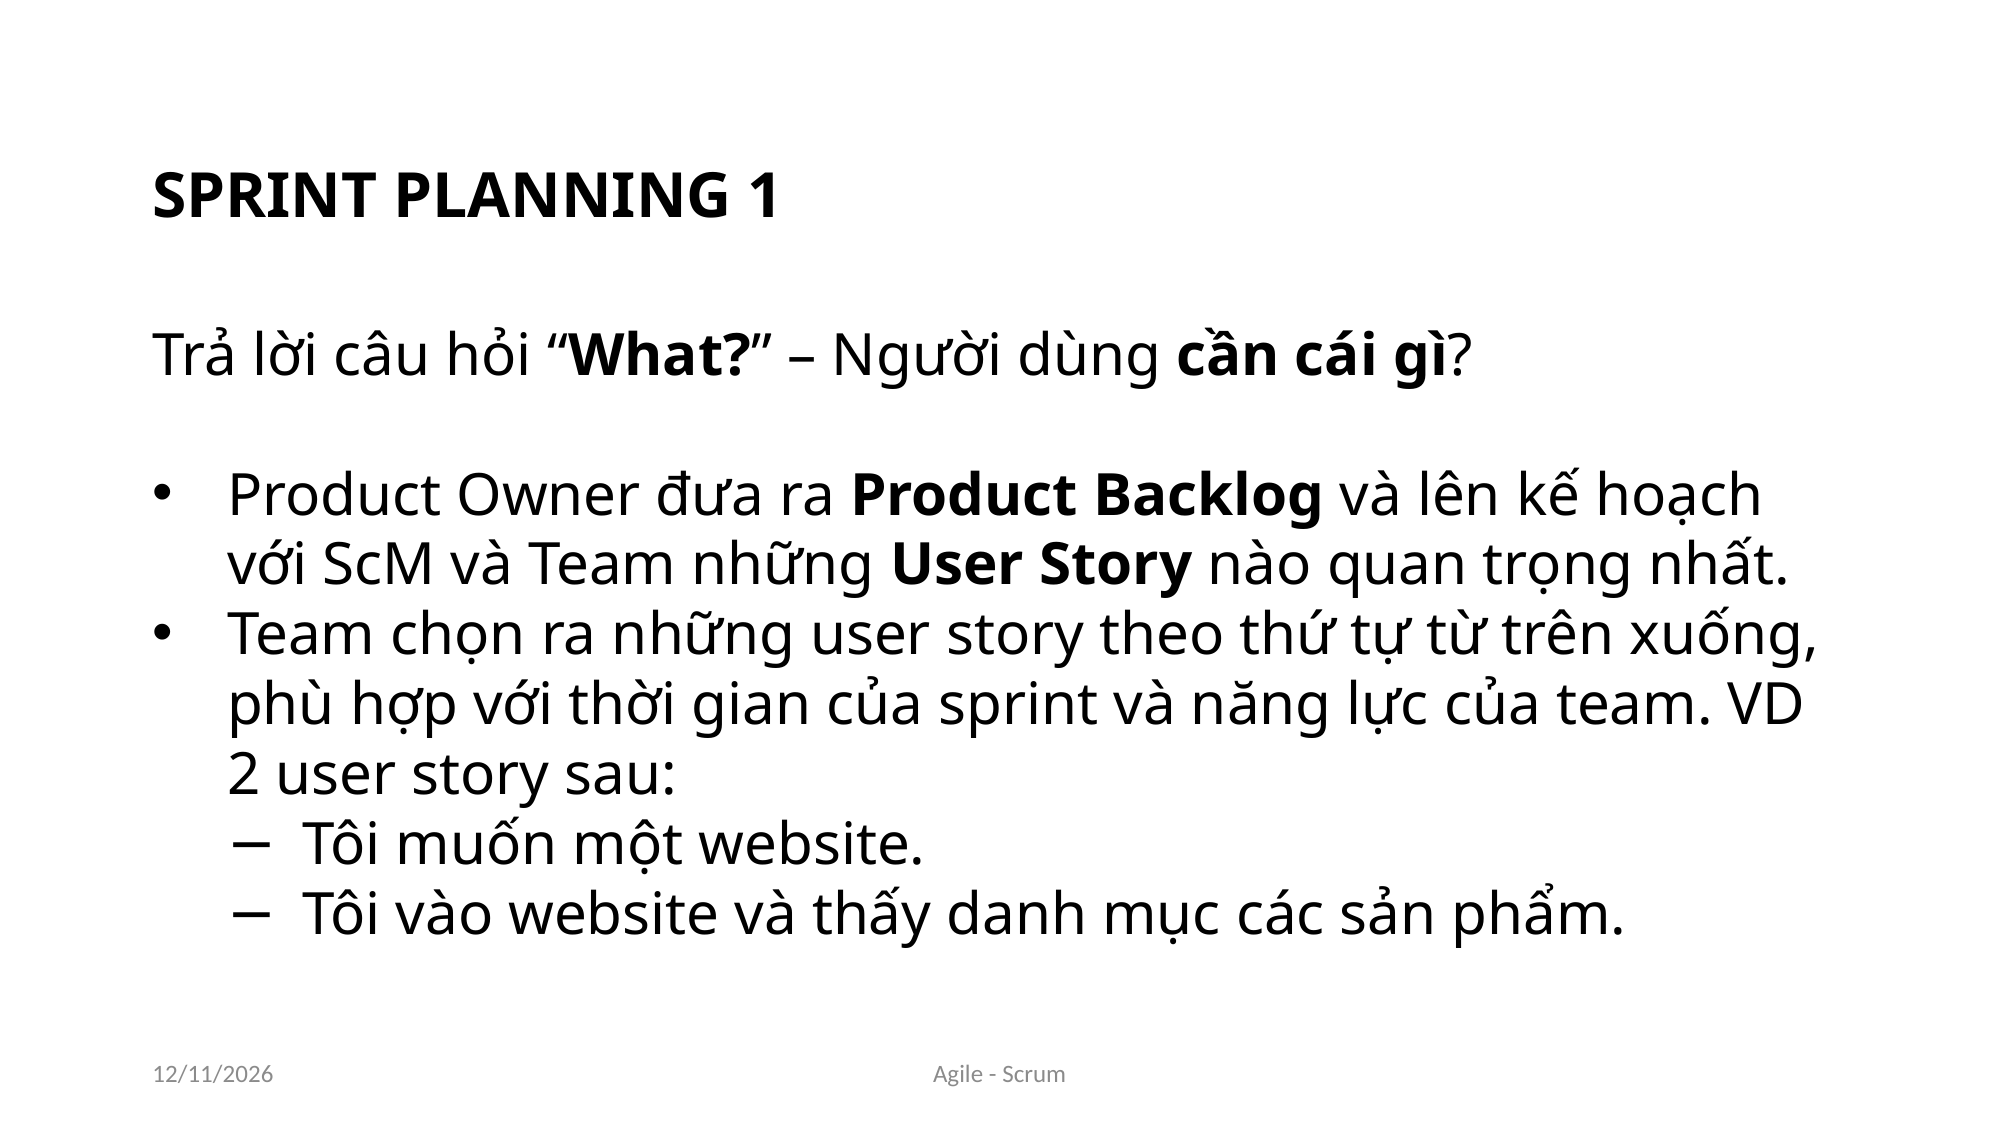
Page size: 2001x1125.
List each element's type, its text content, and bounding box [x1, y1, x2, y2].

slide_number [137, 1042, 588, 1103]
list SPRINT PLANNING 1 [137, 156, 1863, 239]
footer Agile - Scrum [662, 1042, 1338, 1103]
text_box Trả lời câu hỏi “What?” – Người dùng cần cái gì? Product Owner đưa ra Product Backlog và lên kế hoạch với ScM và Team những User Story nào quan trọng nhất. Team chọn ra những user story theo thứ tự từ trên xuống, phù hợp với thời gian của sprint và năng lực của team. VD 2 user story sau: Tôi muốn một website. Tôi vào website và thấy danh mục các sản phẩm. [137, 239, 1863, 1024]
